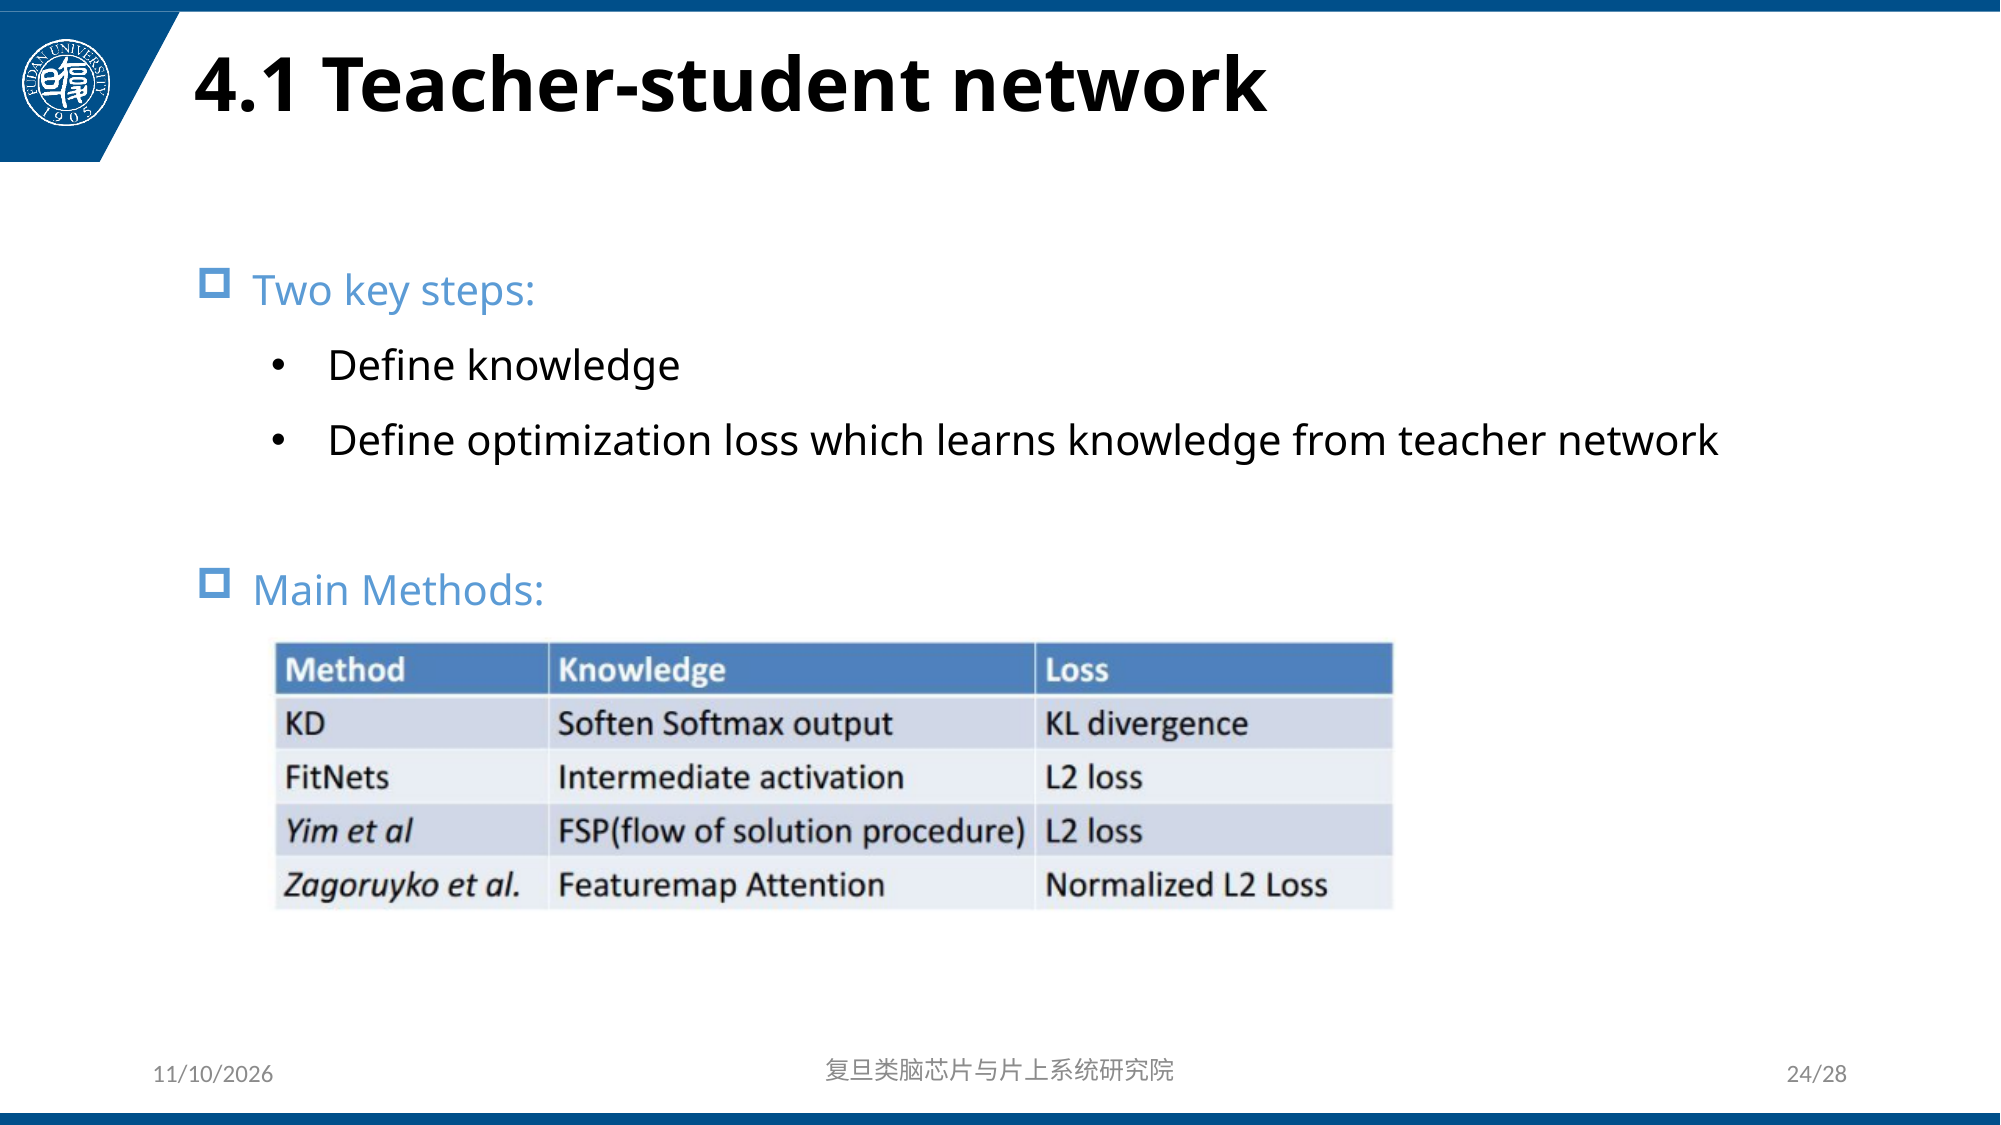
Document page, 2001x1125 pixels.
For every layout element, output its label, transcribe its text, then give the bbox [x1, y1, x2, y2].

slide_number 24/28 [1412, 1042, 1863, 1103]
footer 复旦类脑芯片与片上系统研究院 [662, 1042, 1338, 1103]
picture [22, 39, 110, 126]
picture [256, 622, 1413, 933]
title 4.1 Teacher-student network [179, 11, 1863, 162]
text_box Two key steps: Define knowledge Define optimization loss which learns knowledge from teacher network Main Methods: [181, 231, 2000, 772]
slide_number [137, 1042, 588, 1103]
